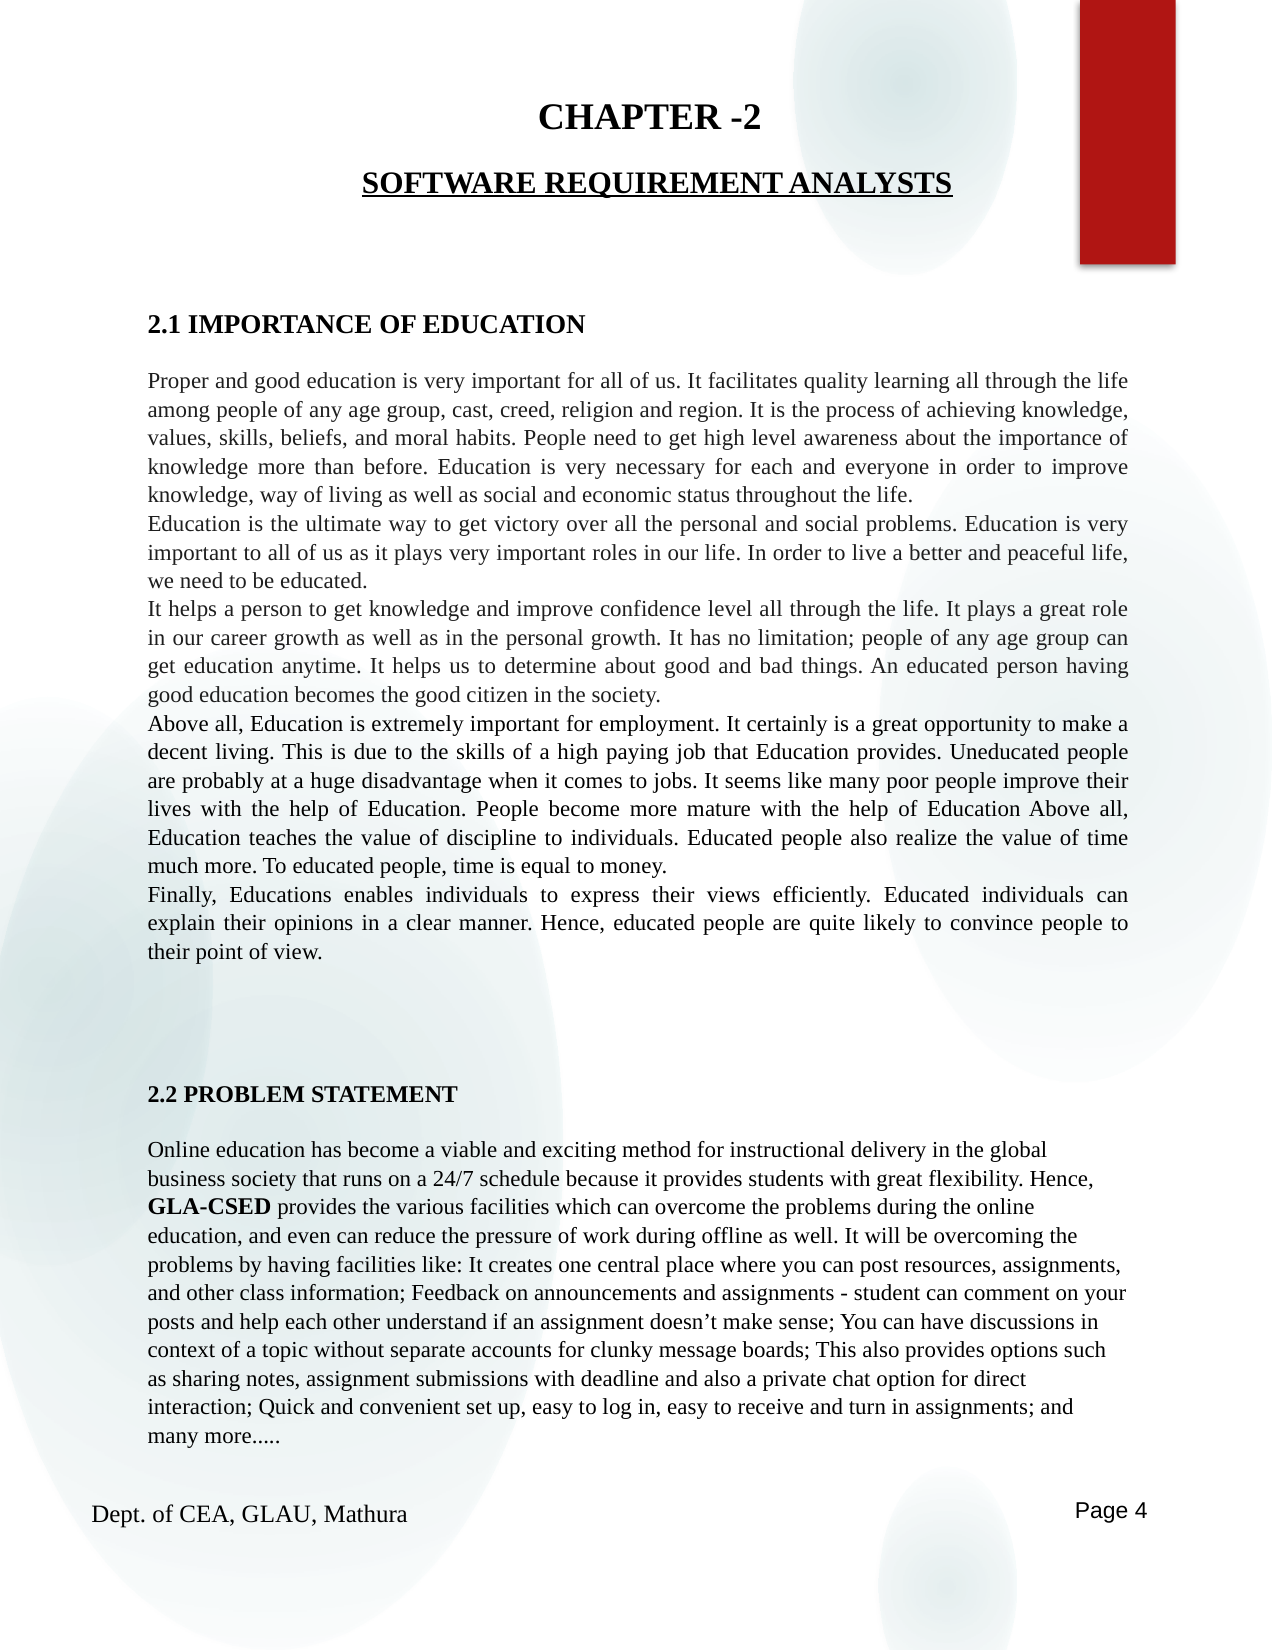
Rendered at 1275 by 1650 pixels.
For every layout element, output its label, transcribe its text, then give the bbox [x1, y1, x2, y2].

text_box 2.1 IMPORTANCE OF EDUCATION Proper and good education is very important for all of us. It facilitates quality learning all through the life among people of any age group, cast, creed, religion and region. It is the process of achieving knowledge, values, skills, beliefs, and moral habits. People need to get high level awareness about the importance of knowledge more than before. Education is very necessary for each and everyone in order to improve knowledge, way of living as well as social and economic status throughout the life. Education is the ultimate way to get victory over all the personal and social problems. Education is very important to all of us as it plays very important roles in our life. In order to live a better and peaceful life, we need to be educated. It helps a person to get knowledge and improve confidence level all through the life. It plays a great role in our career growth as well as in the personal growth. It has no limitation; people of any age group can get education anytime. It helps us to determine about good and bad things. An educated person having good education becomes the good citizen in the society. Above all, Education is extremely important for employment. It certainly is a great opportunity to make a decent living. This is due to the skills of a high paying job that Education provides. Uneducated people are probably at a huge disadvantage when it comes to jobs. It seems like many poor people improve their lives with the help of Education. People become more mature with the help of Education Above all, Education teaches the value of discipline to individuals. Educated people also realize the value of time much more. To educated people, time is equal to money. Finally, Educations enables individuals to express their views efficiently. Educated individuals can explain their opinions in a clear manner. Hence, educated people are quite likely to convince people to their point of view. [147, 306, 1131, 1004]
text_box SOFTWARE REQUIREMENT ANALYSTS [361, 161, 997, 197]
text_box Page 4 [1074, 1495, 1156, 1525]
text_box Dept. of CEA, GLAU, Mathura [91, 1497, 415, 1527]
text_box CHAPTER -2 [537, 92, 765, 125]
text_box 2.2 PROBLEM STATEMENT Online education has become a viable and exciting method for instructional delivery in the global business society that runs on a 24/7 schedule because it provides students with great flexibility. Hence, GLA-CSED provides the various facilities which can overcome the problems during the online education, and even can reduce the pressure of work during offline as well. It will be overcoming the problems by having facilities like: It creates one central place where you can post resources, assignments, and other class information; Feedback on announcements and assignments - student can comment on your posts and help each other understand if an assignment doesn’t make sense; You can have discussions in context of a topic without separate accounts for clunky message boards; This also provides options such as sharing notes, assignment submissions with deadline and also a private chat option for direct interaction; Quick and convenient set up, easy to log in, easy to receive and turn in assignments; and many more..... [147, 1078, 1130, 1451]
